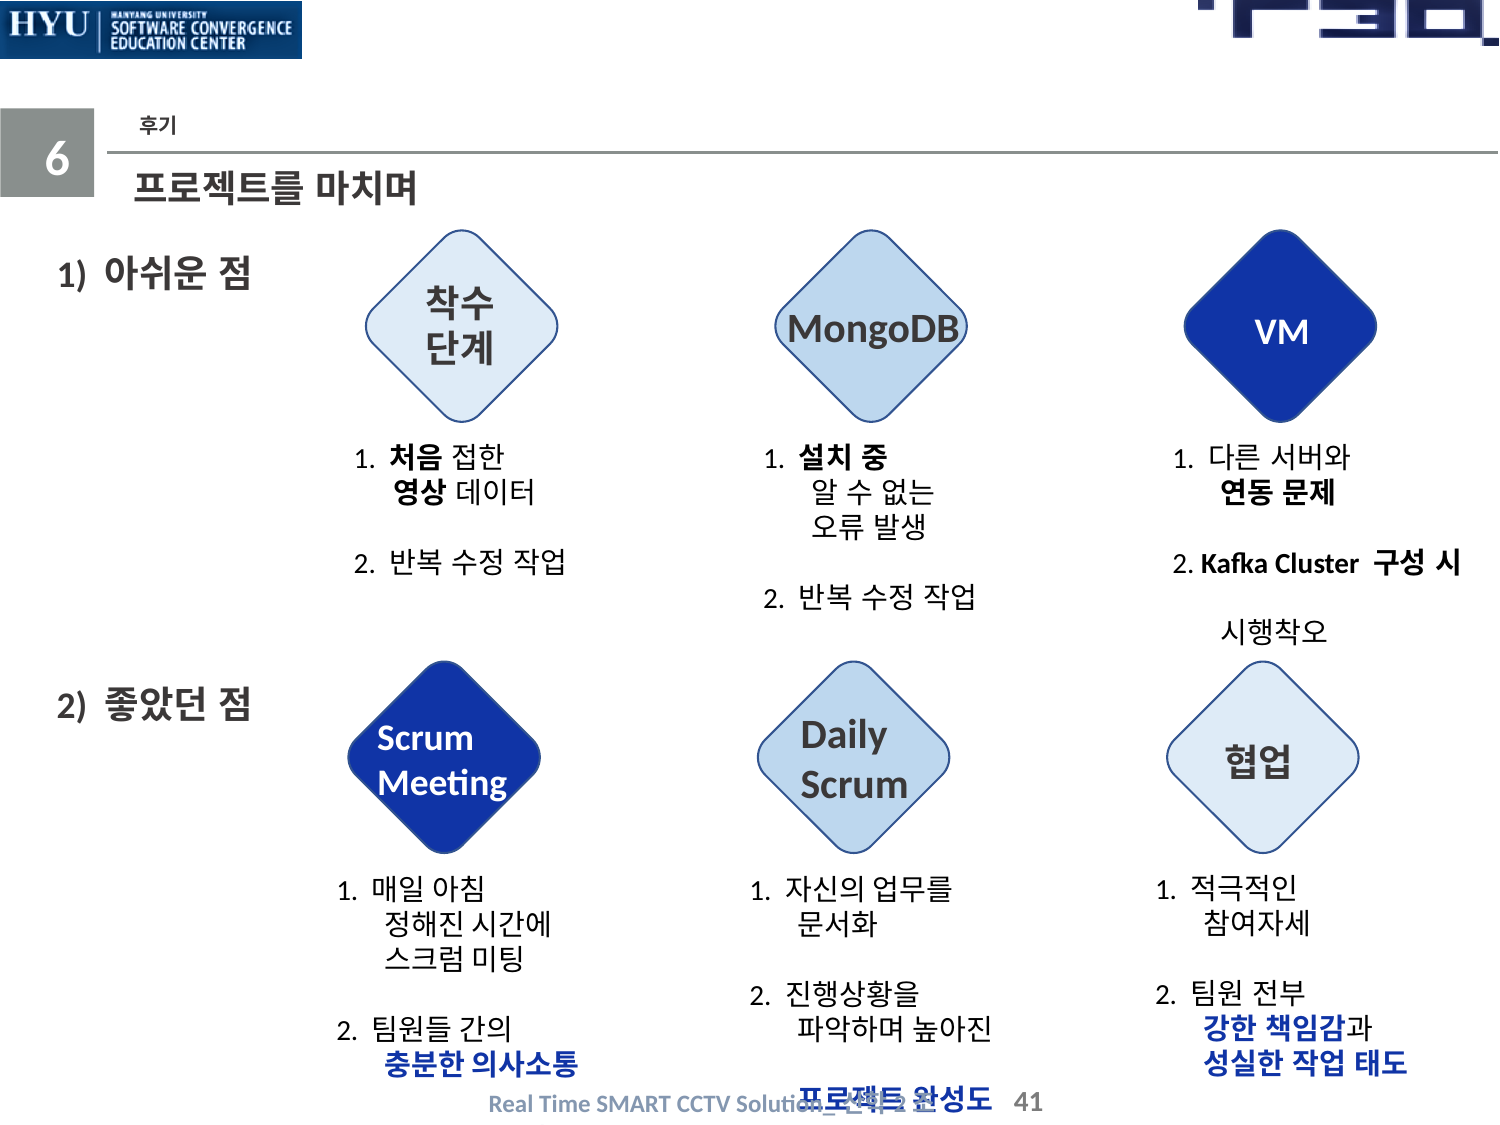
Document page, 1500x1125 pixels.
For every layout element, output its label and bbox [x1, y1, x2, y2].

text_box [0, 0, 1500, 1125]
